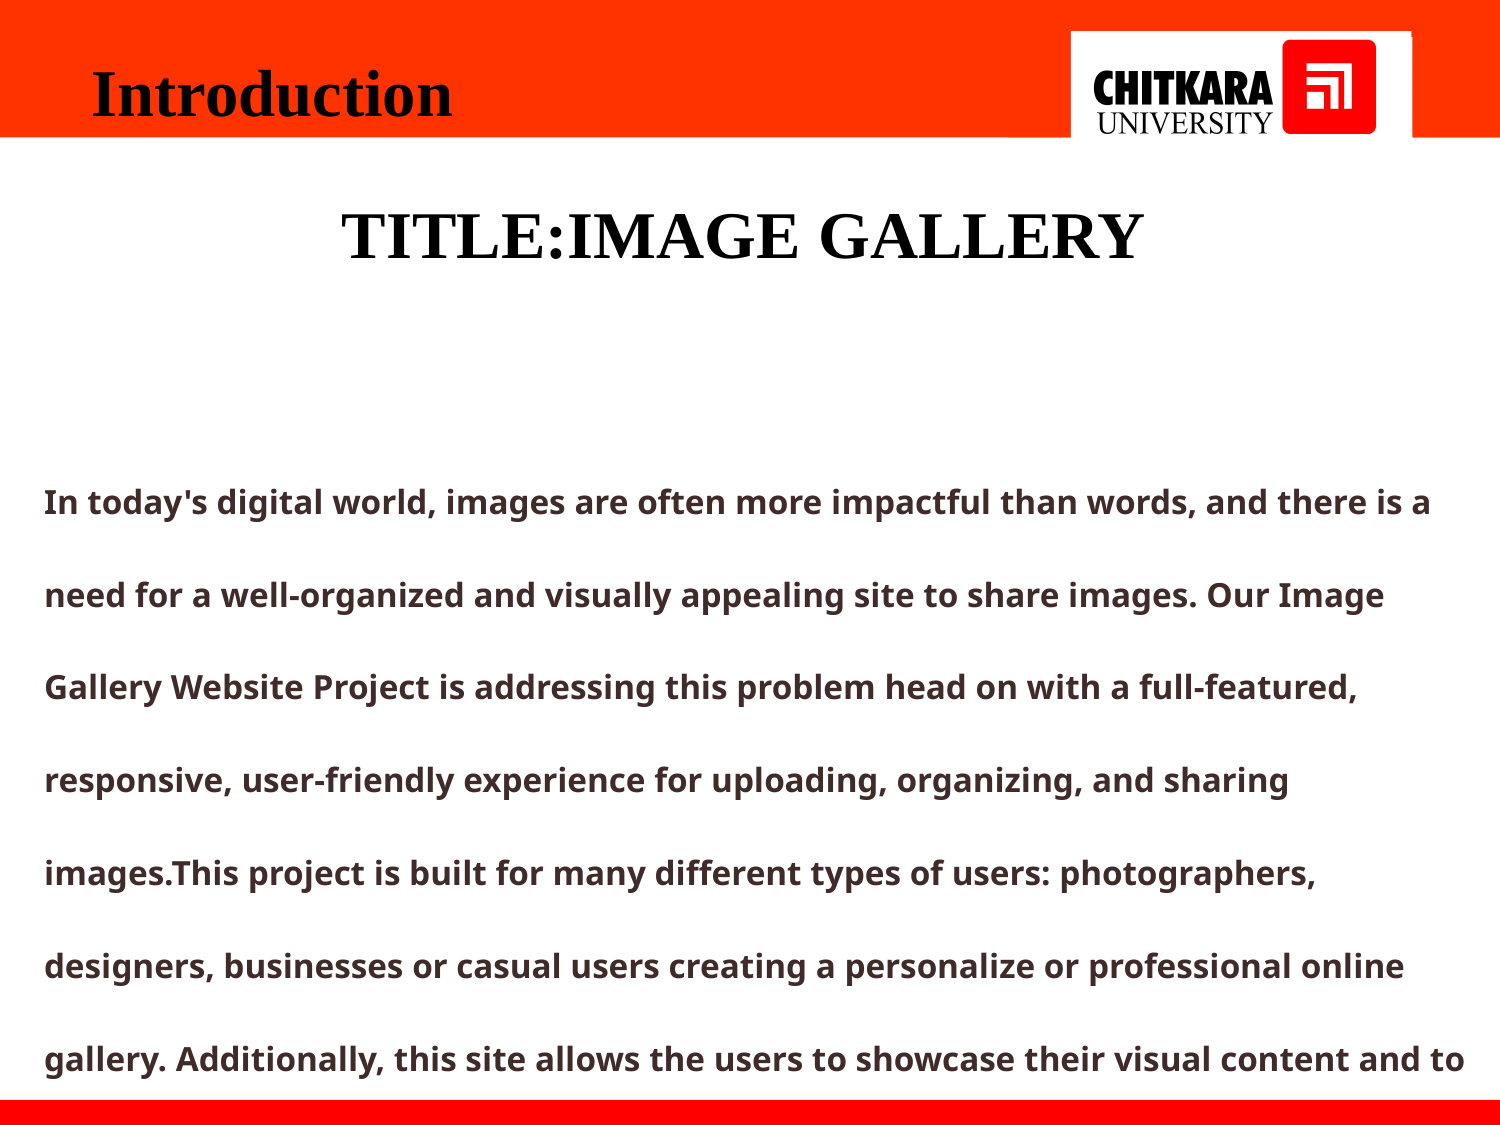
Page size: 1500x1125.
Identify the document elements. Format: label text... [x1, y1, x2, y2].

text_box In today's digital world, images are often more impactful than words, and there is a need for a well-organized and visually appealing site to share images. Our Image Gallery Website Project is addressing this problem head on with a full-featured, responsive, user-friendly experience for uploading, organizing, and sharing images.This project is built for many different types of users: photographers, designers, businesses or casual users creating a personalize or professional online gallery. Additionally, this site allows the users to showcase their visual content and to engage with their images in a unique web experience using the latest web technology. [29, 420, 1483, 1125]
text_box TITLE:IMAGE GALLERY [29, 184, 1459, 280]
text_box Introduction [76, 42, 963, 138]
picture [1074, 37, 1391, 138]
